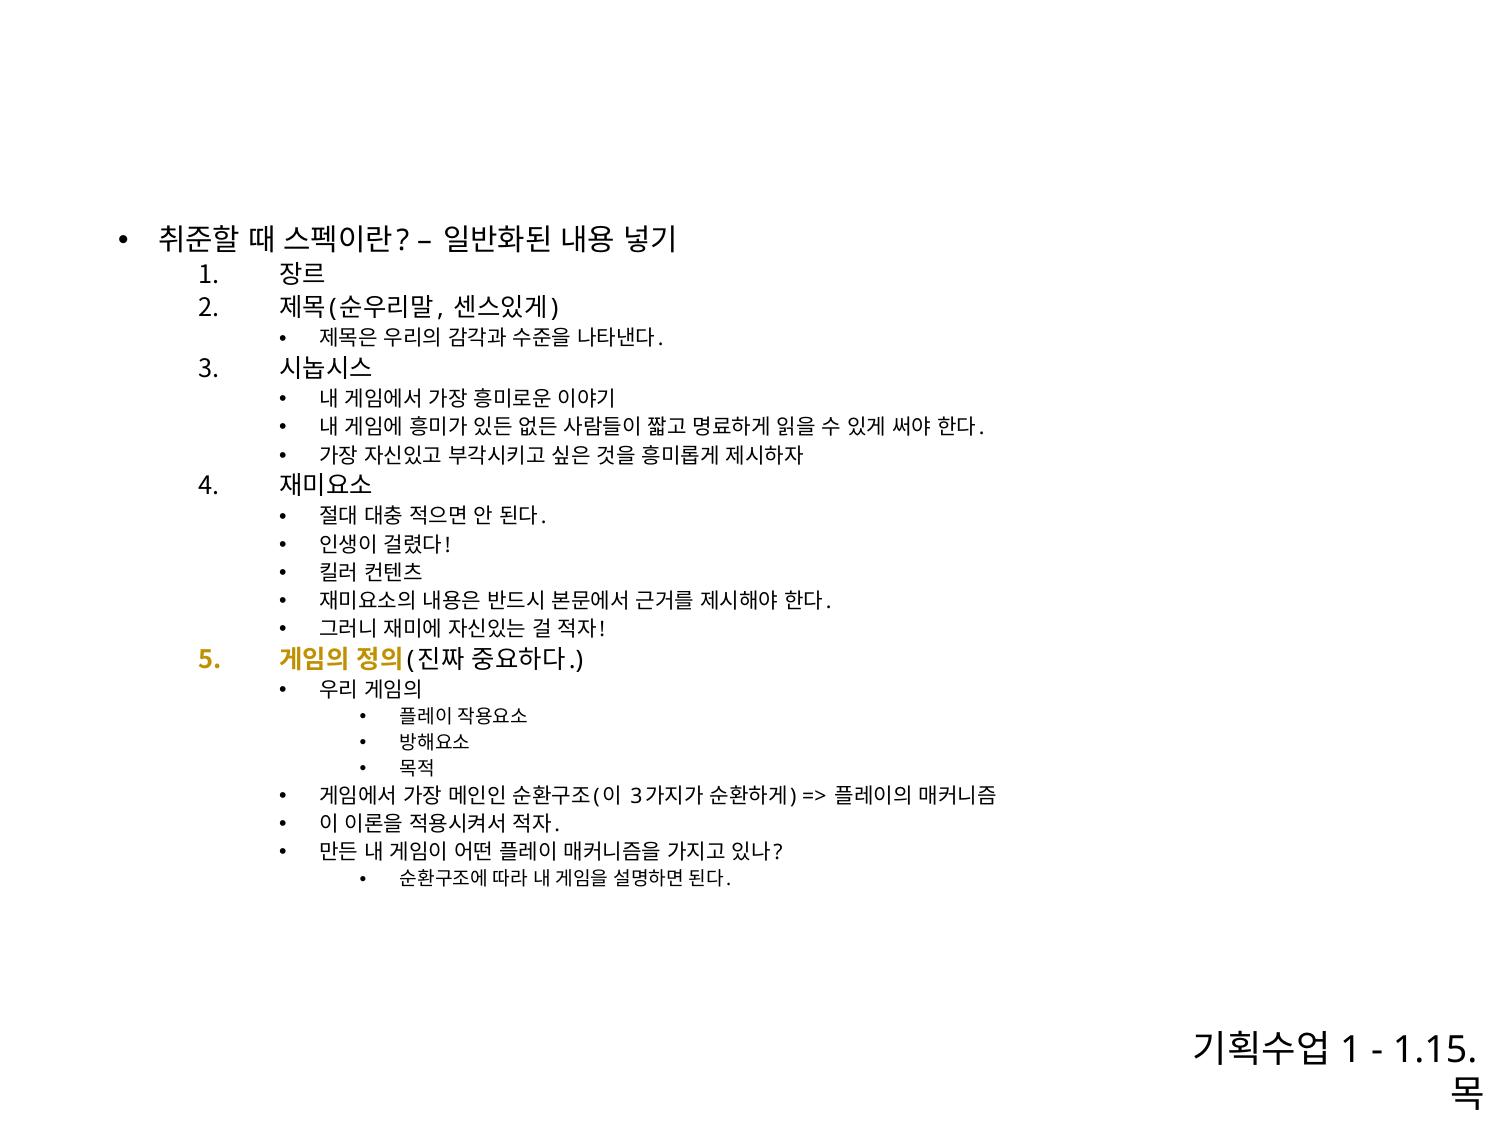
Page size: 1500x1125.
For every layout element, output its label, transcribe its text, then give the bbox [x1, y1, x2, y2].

text_box 기획수업1 - 1.15.목 [1178, 1017, 1500, 1123]
list 취준할 때 스펙이란? – 일반화된 내용 넣기 장르 제목(순우리말, 센스있게) 제목은 우리의 감각과 수준을 나타낸다. 시놉시스 내 게임에서 가장 흥미로운 이야기 내 게임에 흥미가 있든 없든 사람들이 짧고 명료하게 읽을 수 있게 써야 한다. 가장 자신있고 부각시키고 싶은 것을 흥미롭게 제시하자 재미요소 절대 대충 적으면 안 된다. 인생이 걸렸다! 킬러 컨텐츠 재미요소의 내용은 반드시 본문에서 근거를 제시해야 한다. 그러니 재미에 자신있는 걸 적자! 게임의 정의(진짜 중요하다.) 우리 게임의 플레이 작용요소 방해요소 목적 게임에서 가장 메인인 순환구조(이 3가지가 순환하게) => 플레이의 매커니즘 이 이론을 적용시켜서 적자. 만든 내 게임이 어떤 플레이 매커니즘을 가지고 있나? 순환구조에 따라 내 게임을 설명하면 된다. [103, 217, 1397, 901]
